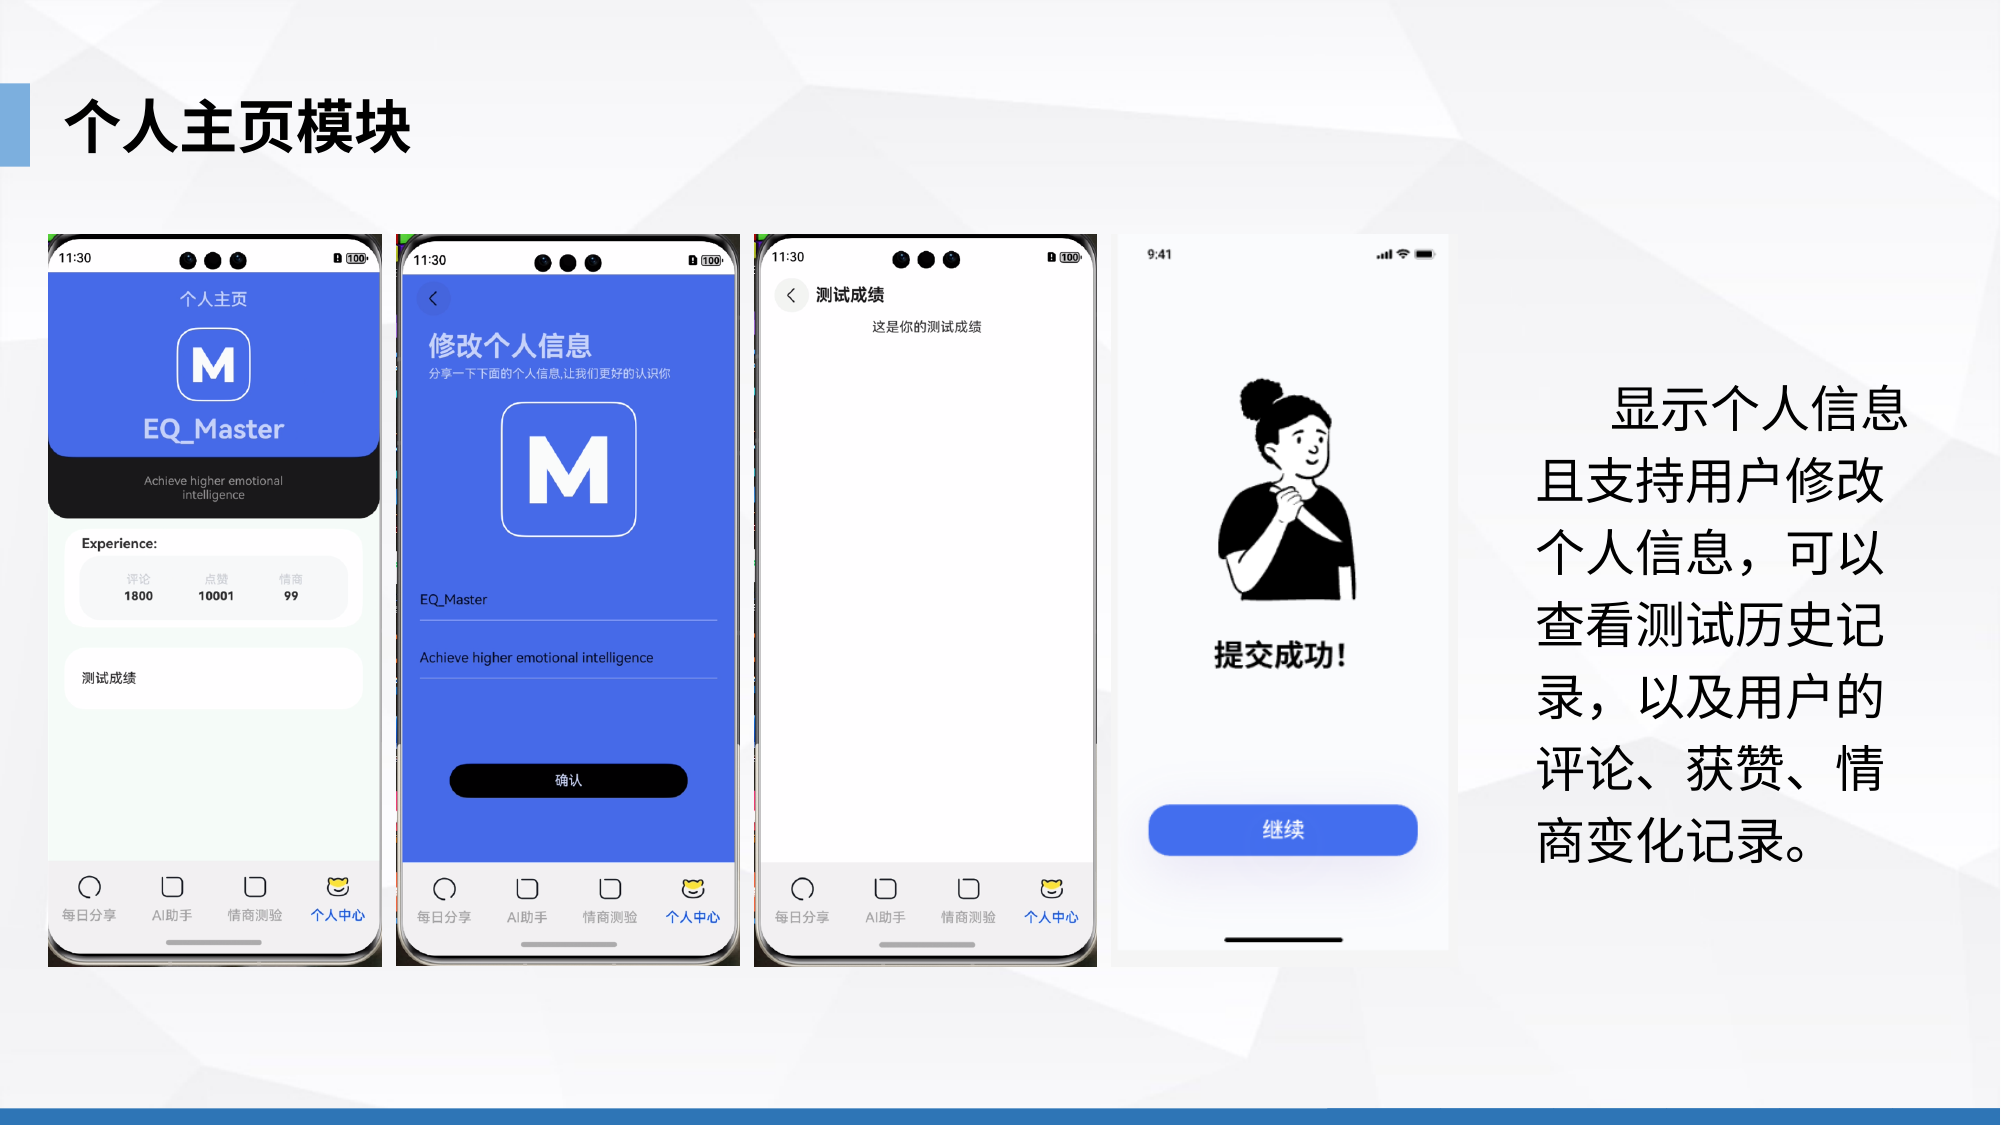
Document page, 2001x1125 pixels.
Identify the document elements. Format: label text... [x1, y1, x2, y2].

text_box 显示个人信息且支持用户修改个人信息，可以查看测试历史记录，以及用户的评论、获赞、情商变化记录。 [1520, 358, 1945, 1023]
text_box 个人主页模块 [48, 83, 489, 169]
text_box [0, 1108, 2000, 1125]
text_box [0, 82, 31, 168]
picture [0, 0, 2001, 1125]
